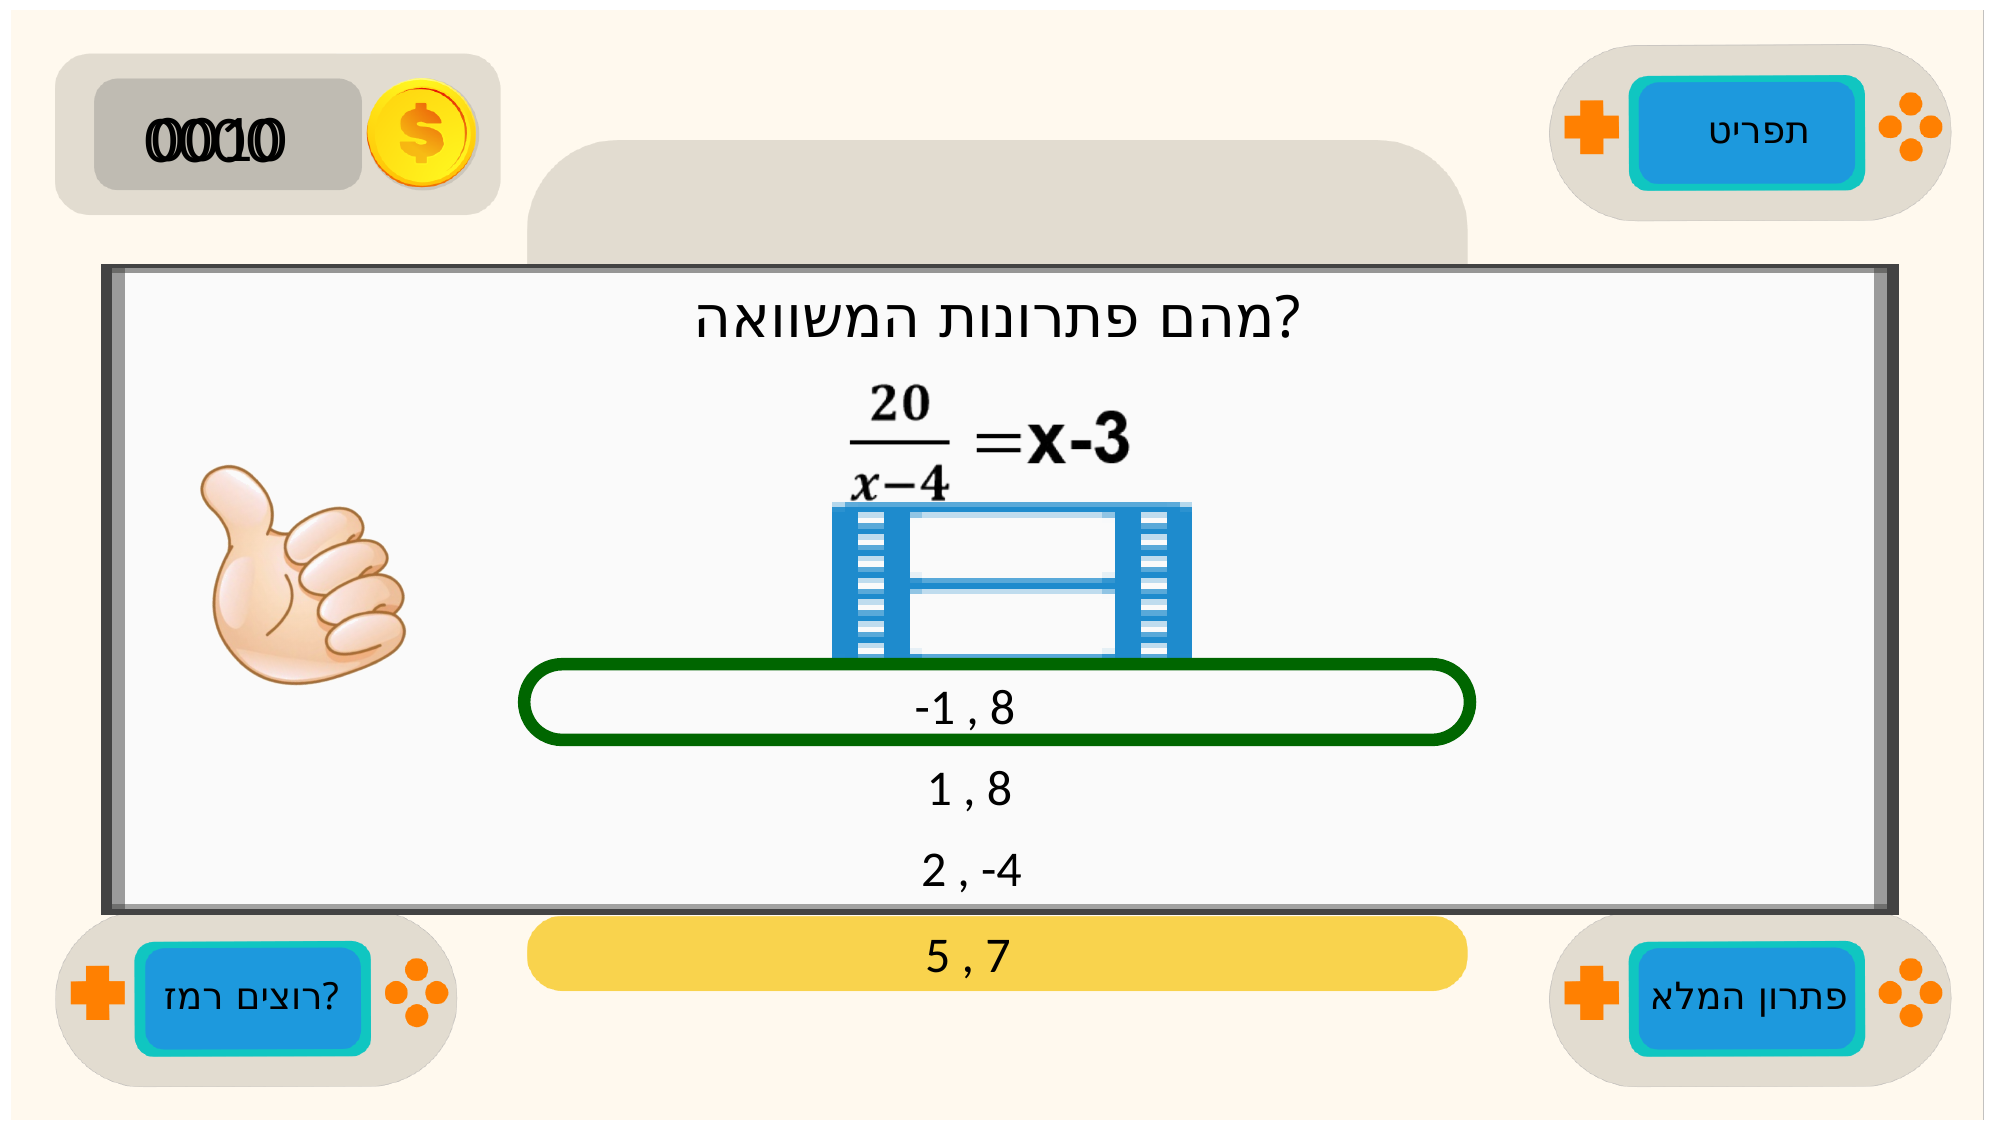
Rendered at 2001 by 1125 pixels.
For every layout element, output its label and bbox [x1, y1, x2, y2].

picture [10, 10, 1984, 1120]
text_box [540, 271, 1455, 511]
